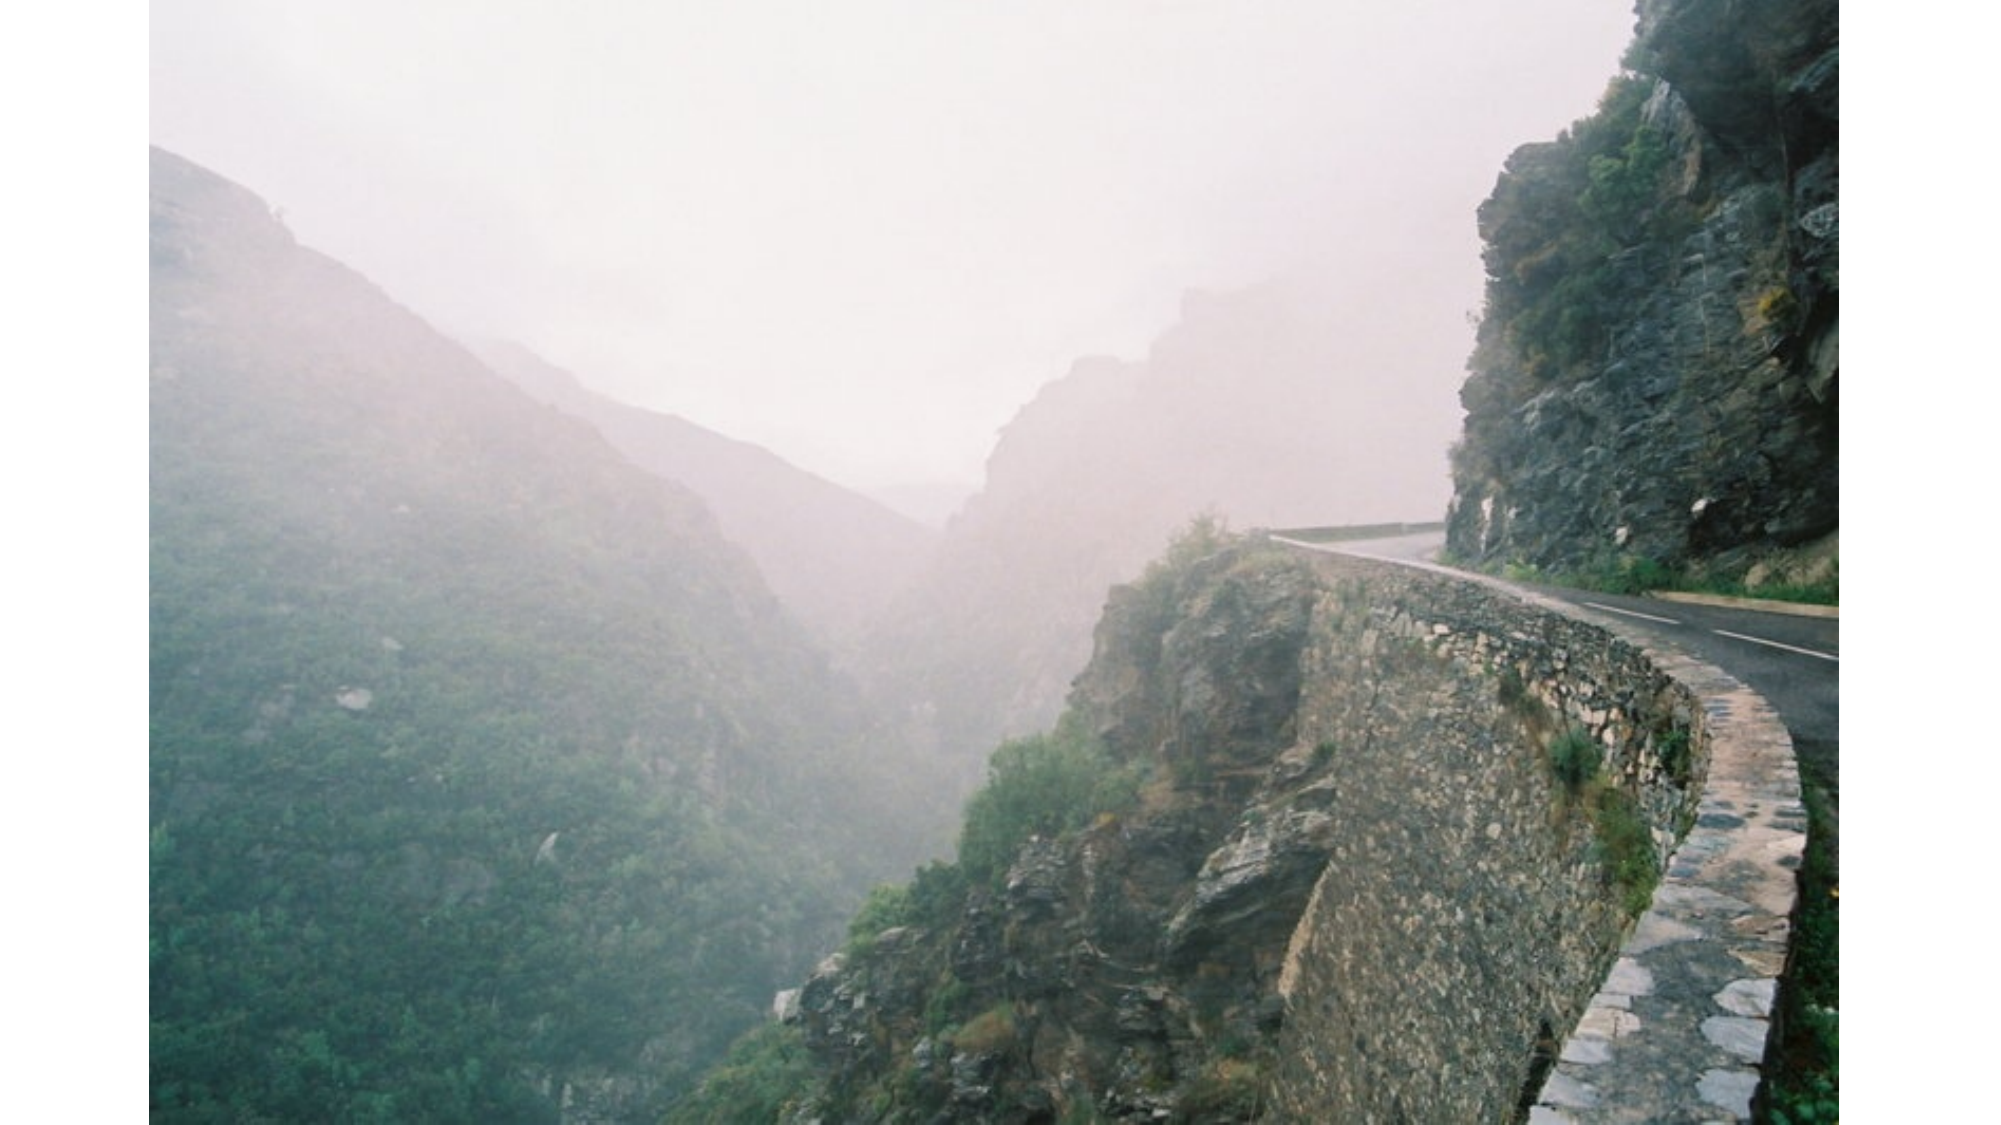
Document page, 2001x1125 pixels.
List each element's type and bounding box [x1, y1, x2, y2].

picture [149, 0, 1839, 1125]
